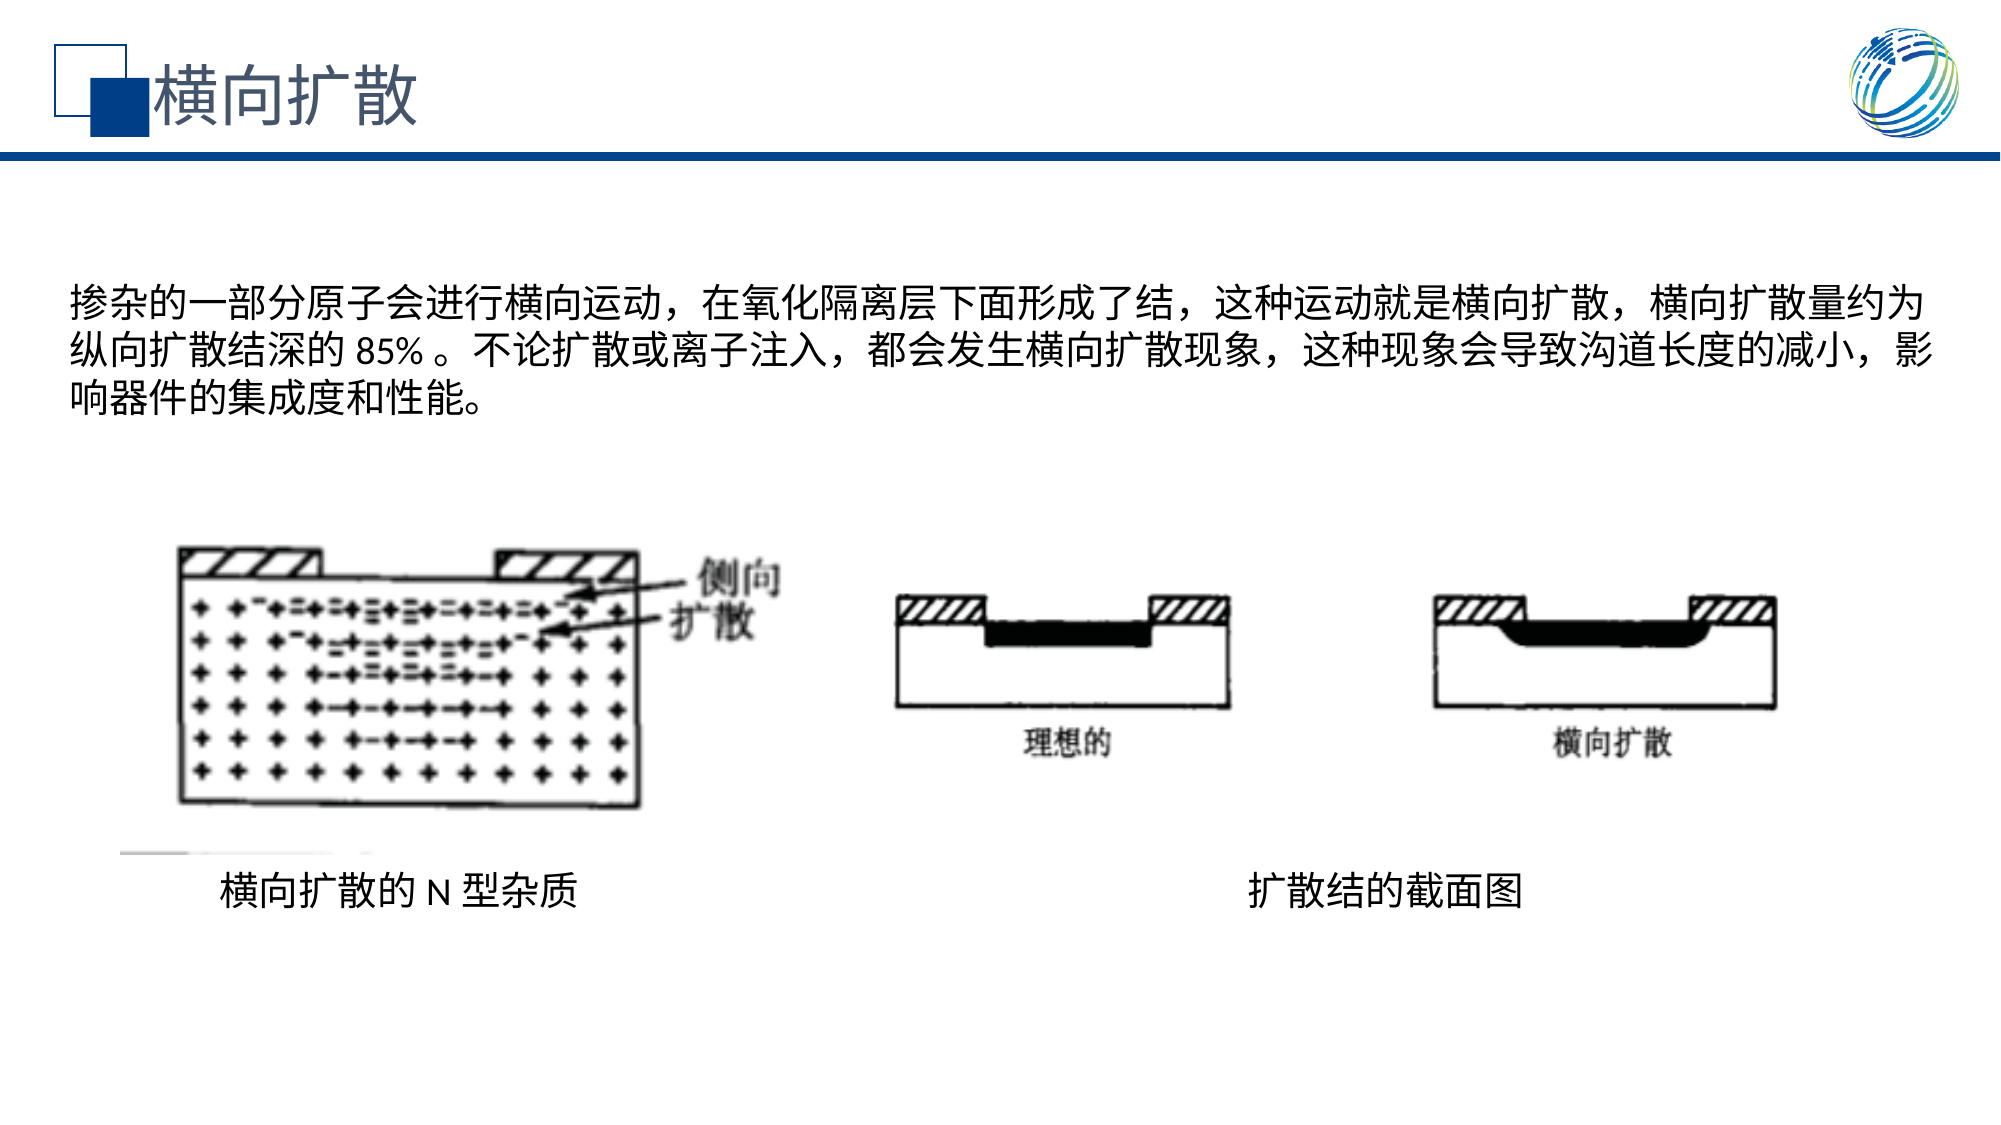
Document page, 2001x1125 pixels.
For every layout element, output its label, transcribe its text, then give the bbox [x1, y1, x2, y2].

text_box 扩散结的截面图 [1232, 858, 1539, 922]
text_box 掺杂的一部分原子会进行横向运动，在氧化隔离层下面形成了结，这种运动就是横向扩散，横向扩散量约为纵向扩散结深的85%。不论扩散或离子注入，都会发生横向扩散现象，这种现象会导致沟道长度的减小，影响器件的集成度和性能。 [54, 270, 1955, 428]
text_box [54, 45, 150, 137]
text_box 横向扩散的N型杂质 [204, 858, 595, 922]
picture [875, 562, 1812, 782]
title 横向扩散 [137, 0, 1863, 208]
picture [1863, 24, 1963, 142]
picture [119, 497, 814, 855]
